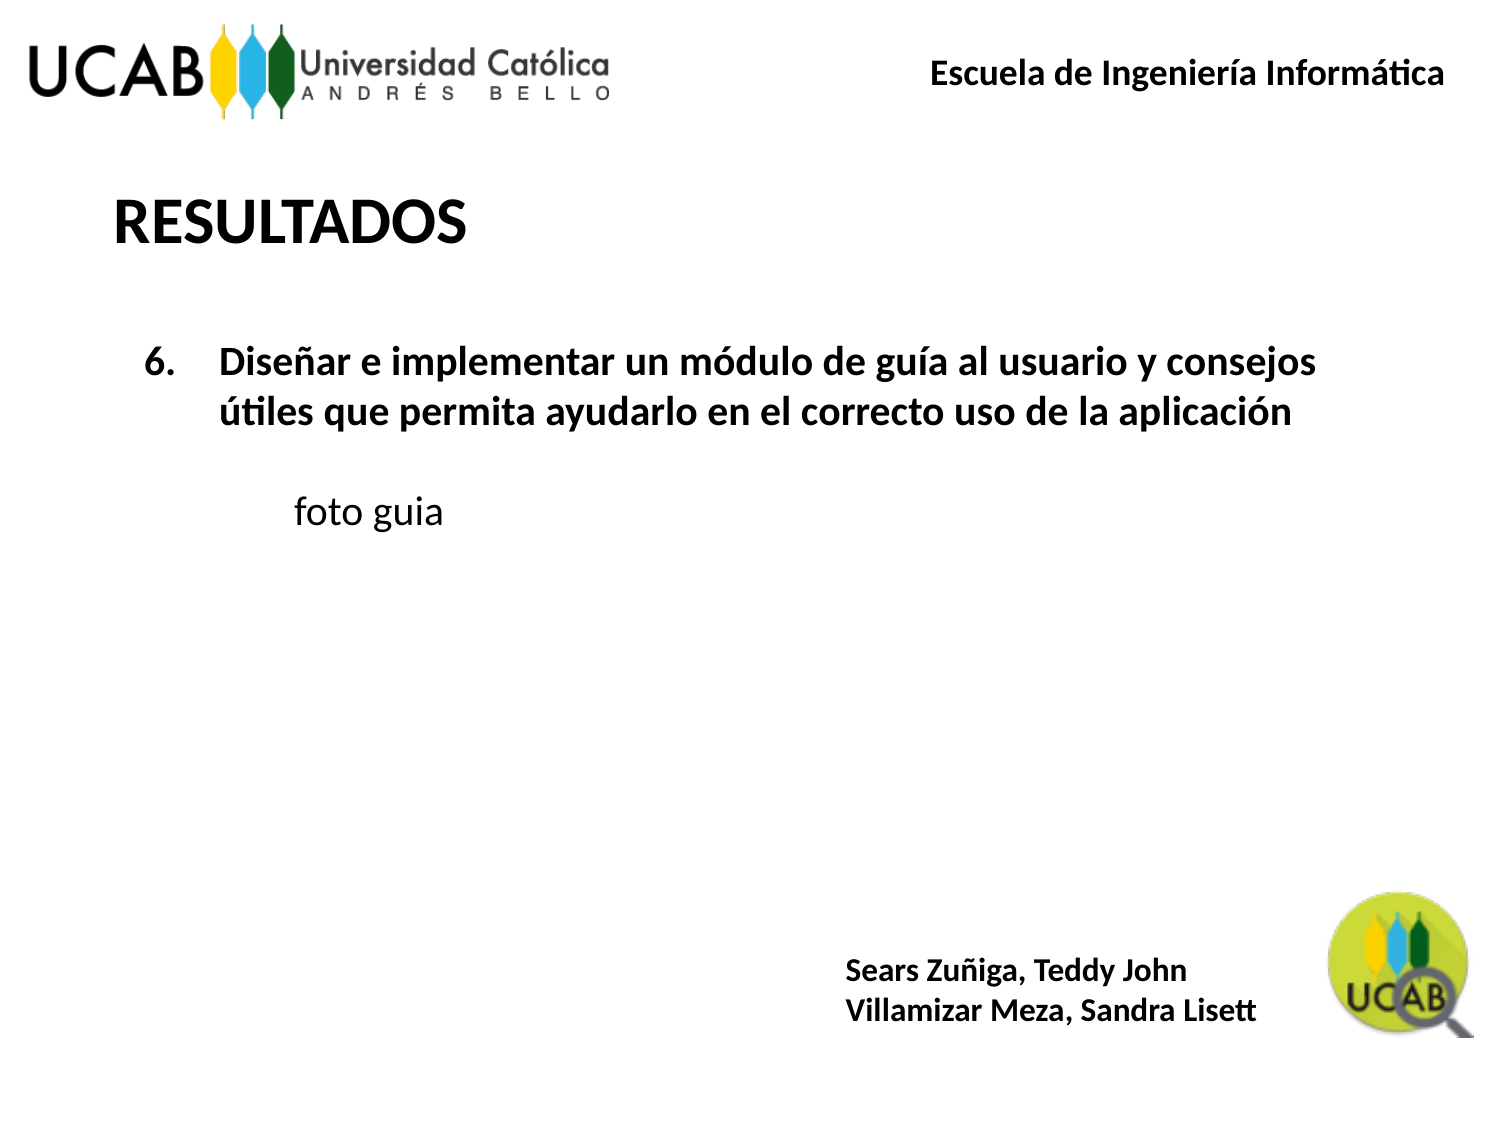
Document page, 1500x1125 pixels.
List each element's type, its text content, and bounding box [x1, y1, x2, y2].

picture [0, 6, 631, 136]
text_box Escuela de Ingeniería Informática [915, 40, 1461, 101]
picture [1323, 887, 1474, 1038]
text_box RESULTADOS [98, 169, 484, 265]
text_box Sears Zuñiga, Teddy John Villamizar Meza, Sandra Lisett [830, 940, 1318, 1036]
text_box Diseñar e implementar un módulo de guía al usuario y consejos útiles que permita ayudarlo en el correcto uso de la aplicación foto guia [129, 326, 1358, 542]
